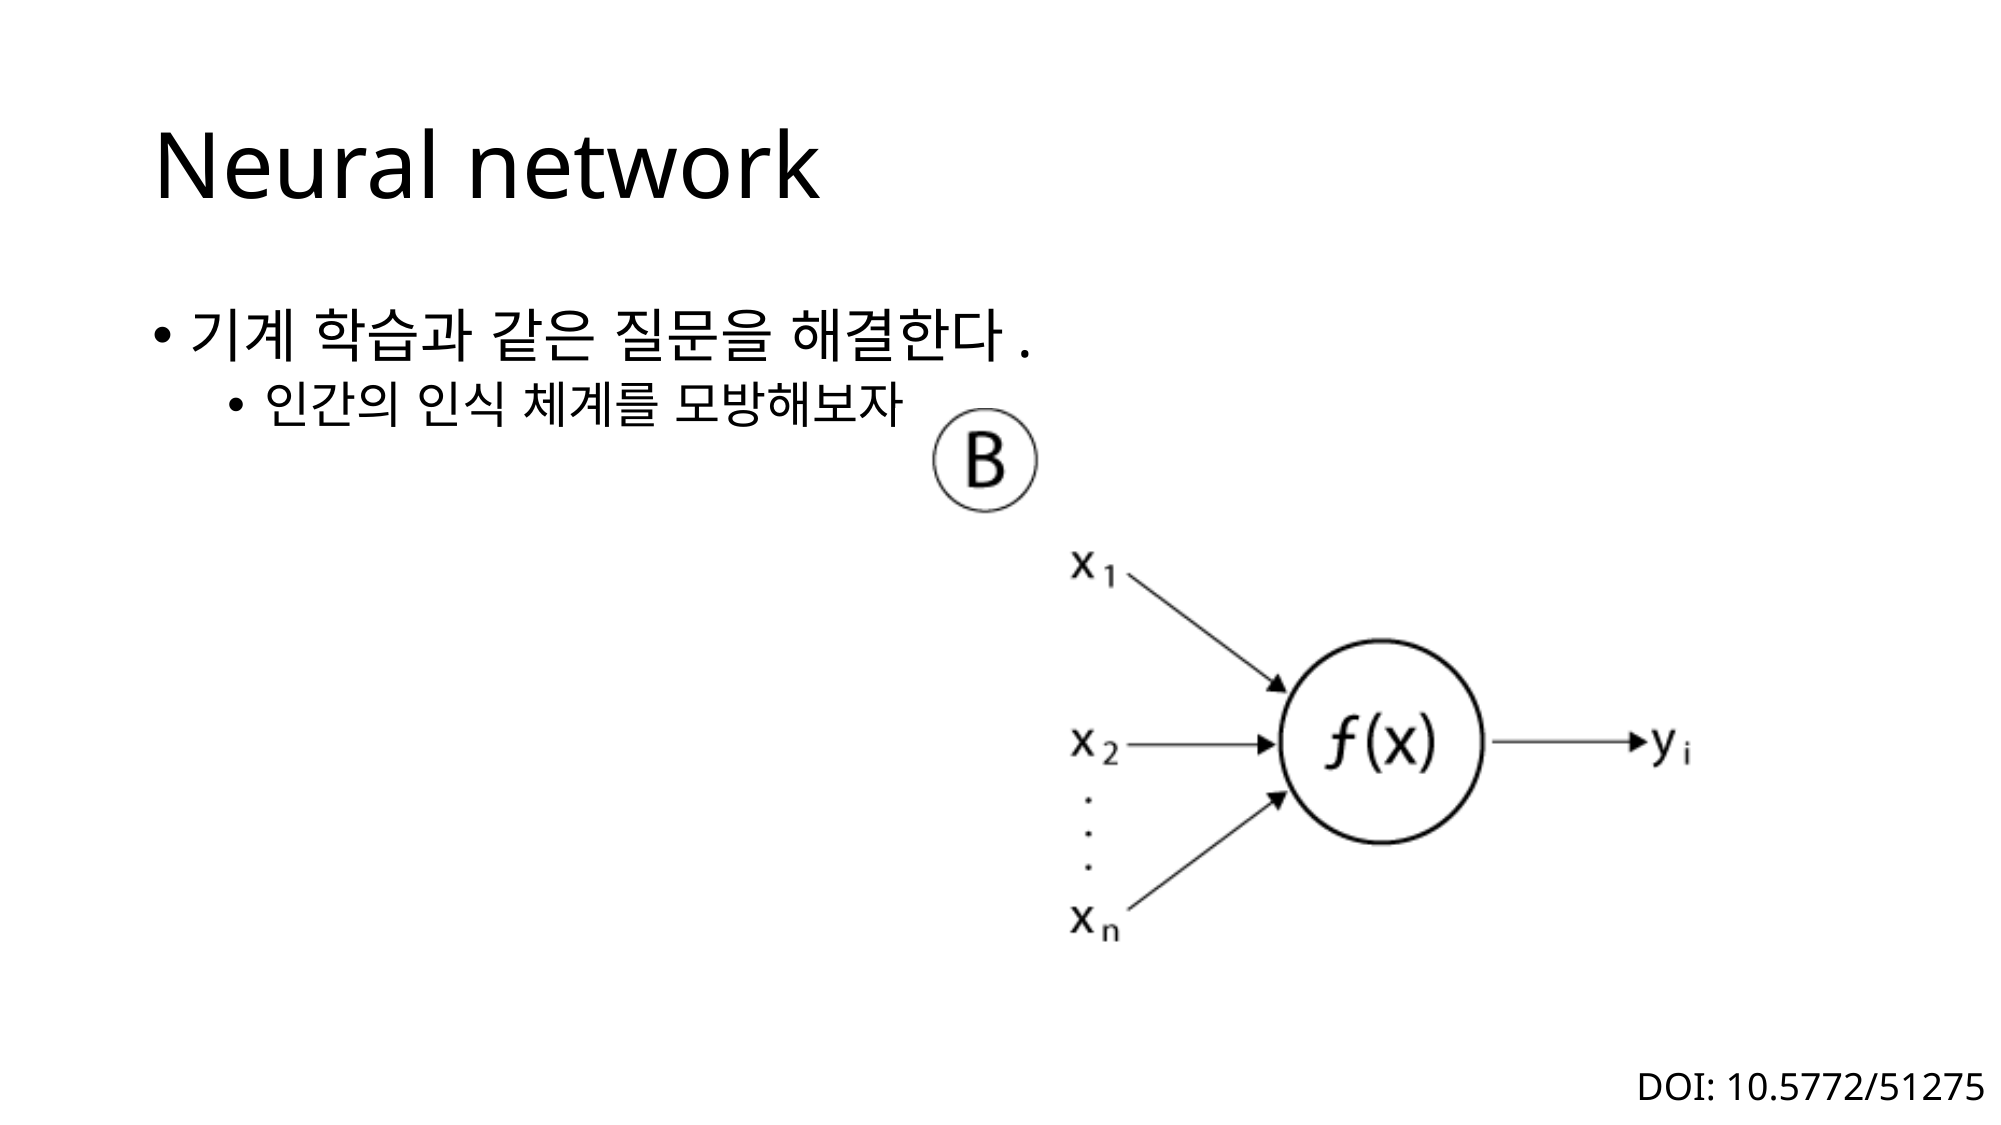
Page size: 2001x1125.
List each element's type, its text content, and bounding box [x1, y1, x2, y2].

title Neural network [137, 59, 1863, 278]
text_box DOI: 10.5772/51275 [1621, 1055, 2000, 1116]
picture [895, 371, 1880, 1031]
list 기계 학습과 같은 질문을 해결한다. 인간의 인식 체계를 모방해보자 [137, 299, 1863, 1014]
